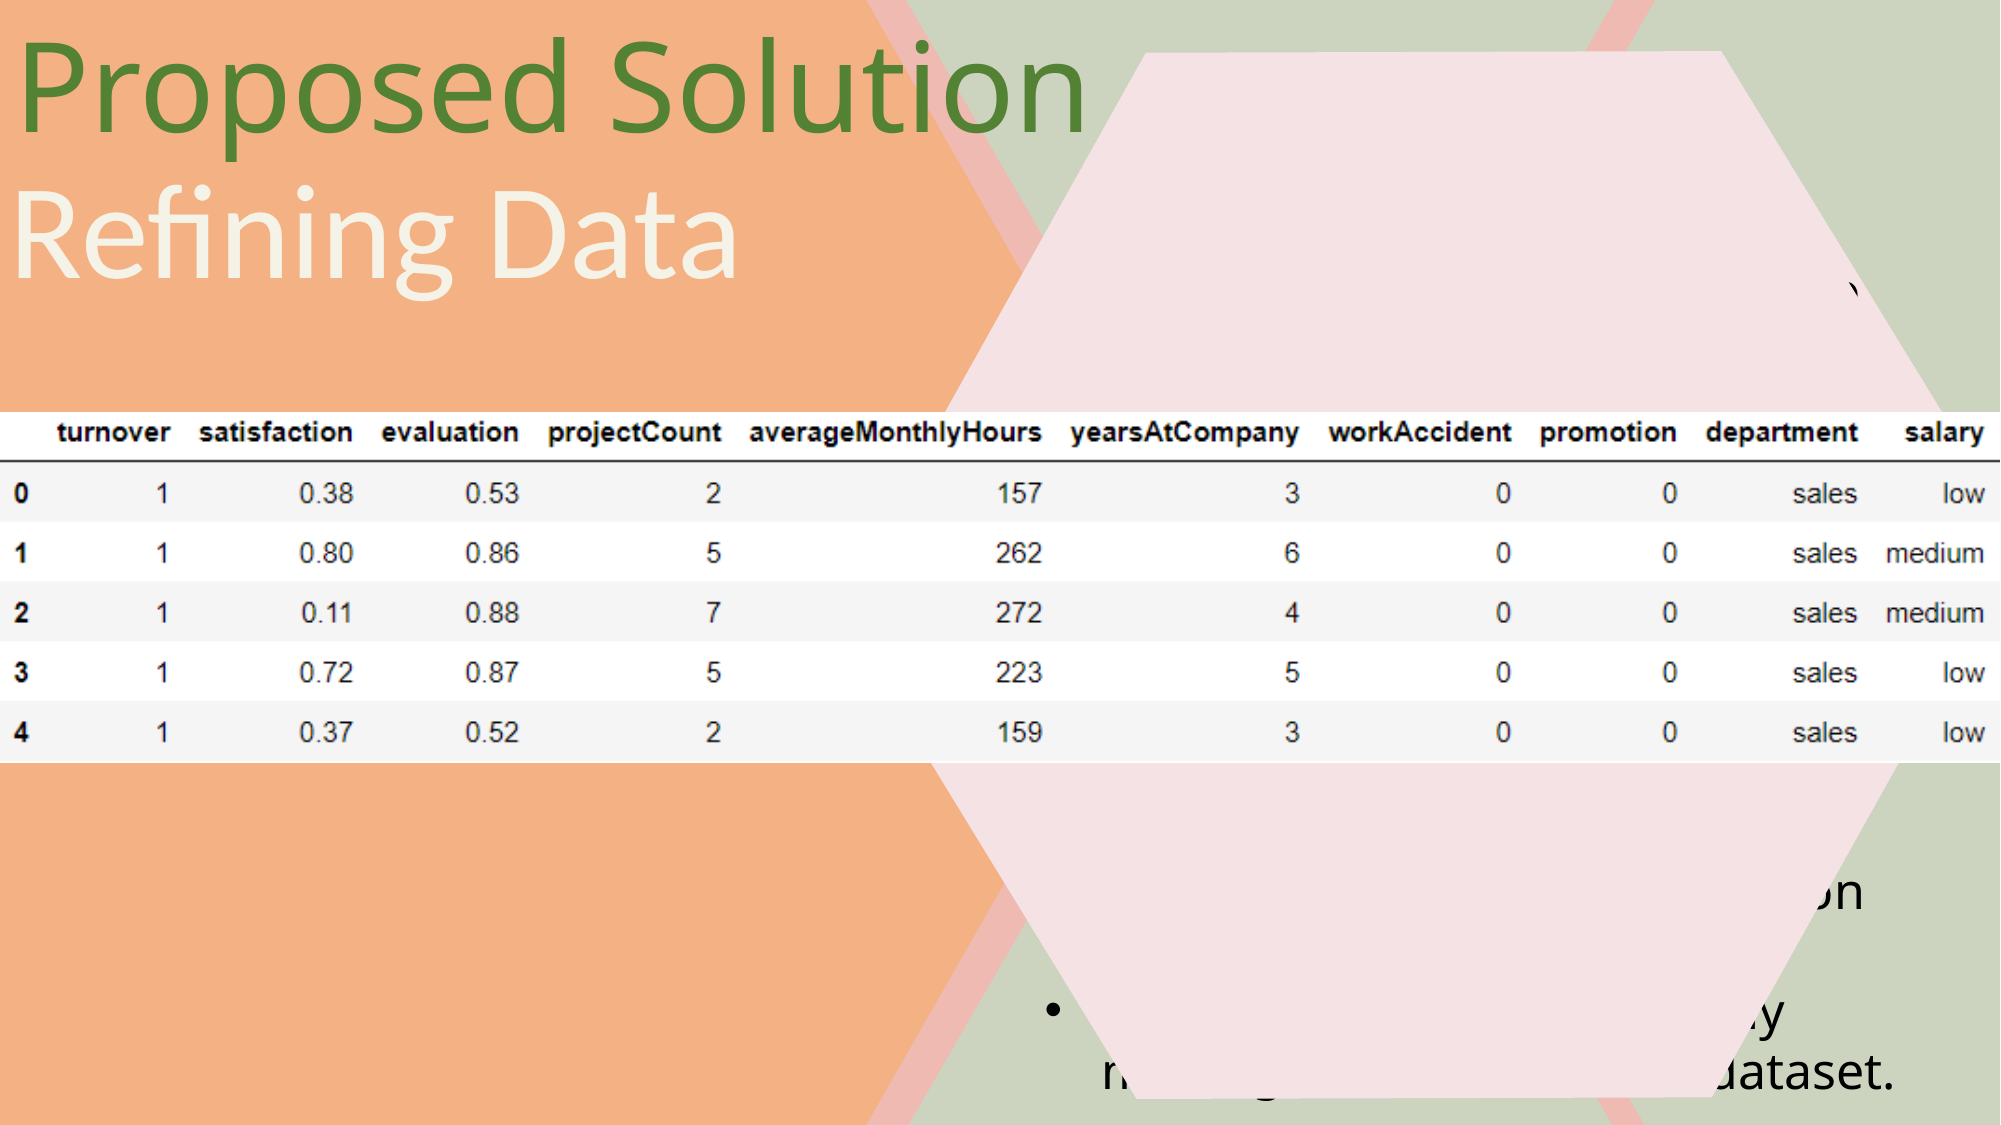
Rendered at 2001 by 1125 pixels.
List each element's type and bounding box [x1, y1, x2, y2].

text_box [0, 0, 2000, 412]
text_box [0, 763, 2000, 1125]
picture [0, 412, 2000, 763]
